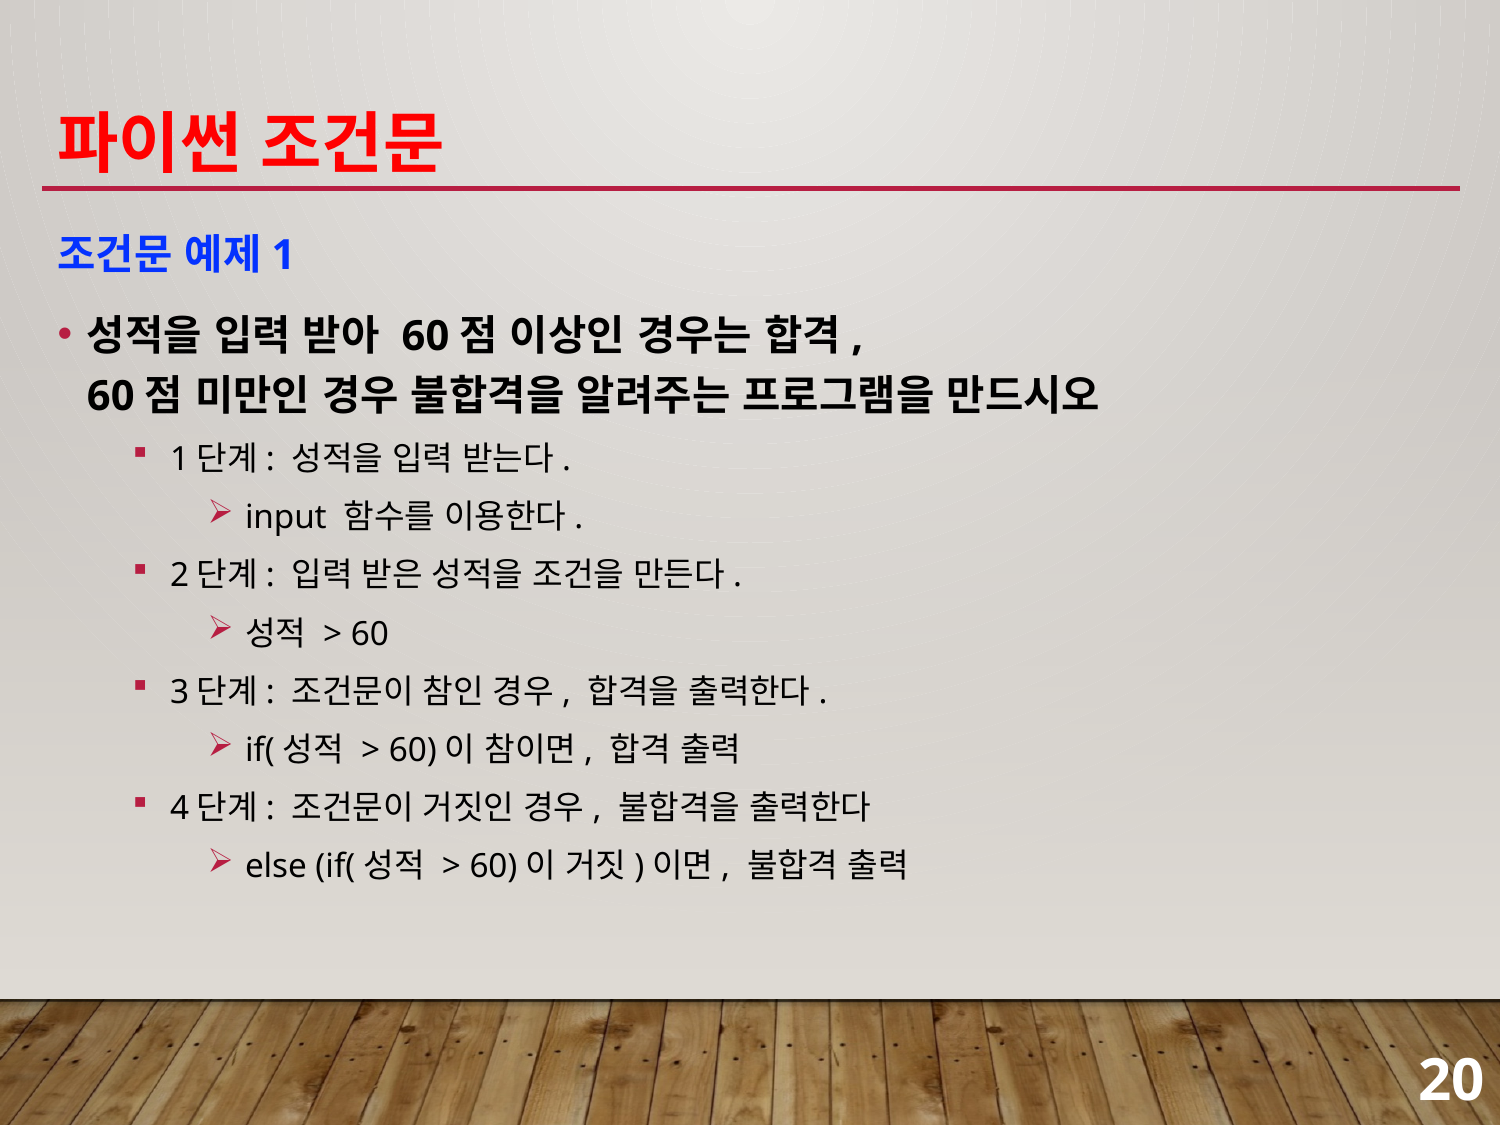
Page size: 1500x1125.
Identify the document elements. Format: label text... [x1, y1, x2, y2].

list 조건문 예제1 성적을 입력 받아 60점 이상인 경우는 합격, 60점 미만인 경우 불합격을 알려주는 프로그램을 만드시오 1단계: 성적을 입력 받는다. input 함수를 이용한다. 2단계: 입력 받은 성적을 조건을 만든다. 성적 > 60 3단계: 조건문이 참인 경우, 합격을 출력한다. if(성적 > 60)이 참이면, 합격 출력 4단계: 조건문이 거짓인 경우, 불합격을 출력한다 else (if(성적 > 60)이 거짓)이면, 불합격 출력 [42, 210, 1461, 993]
picture [0, 999, 1500, 1125]
title 파이썬 조건문 [42, 16, 1461, 189]
